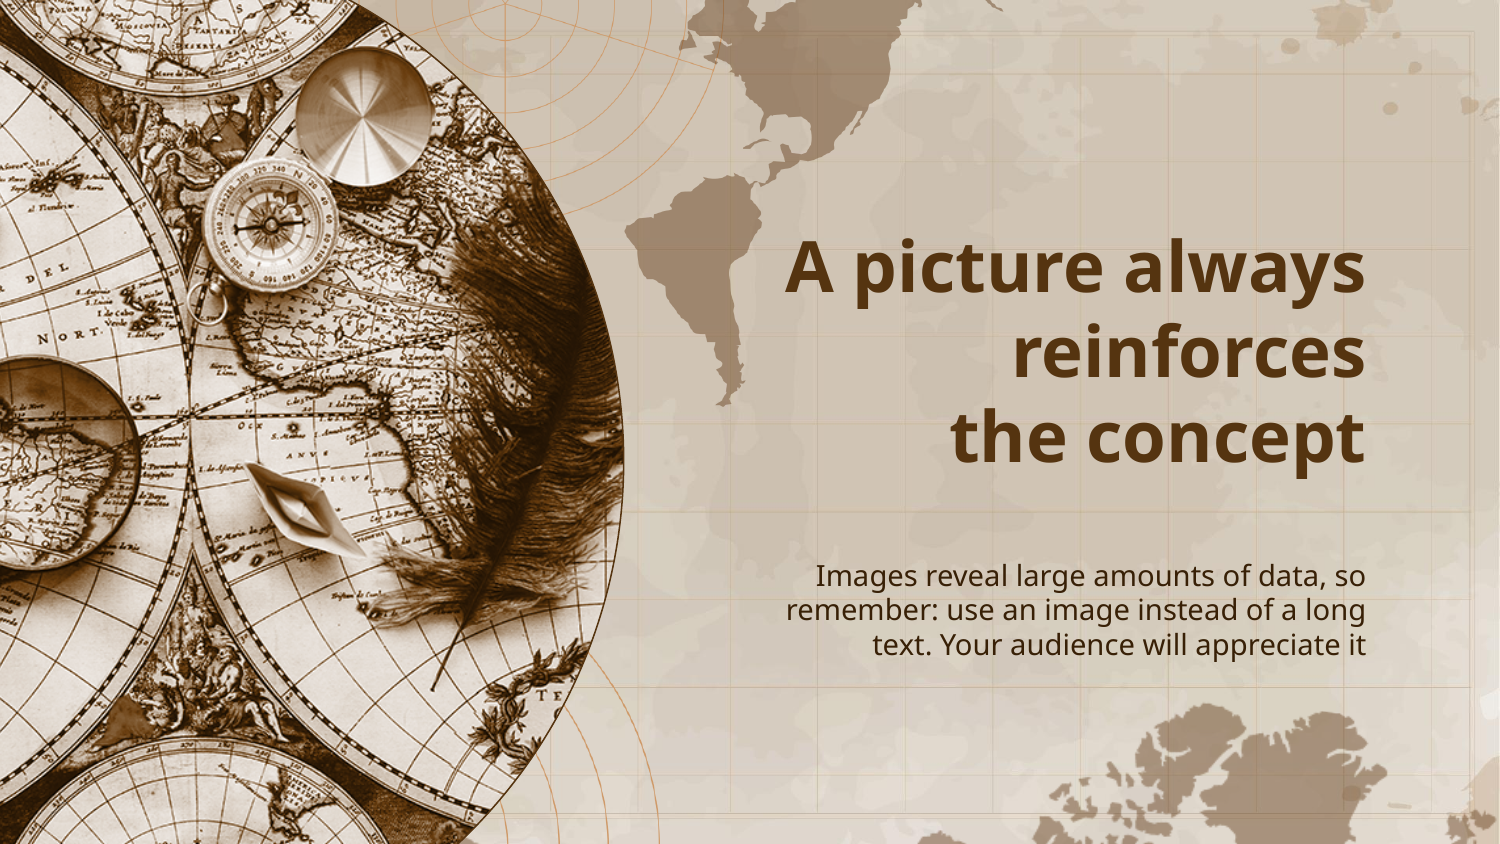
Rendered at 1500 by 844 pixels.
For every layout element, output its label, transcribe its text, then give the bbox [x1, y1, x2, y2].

picture [0, 0, 1500, 844]
subtitle Images reveal large amounts of data, so remember: use an image instead of a long text. Your audience will appreciate it [731, 541, 1382, 688]
title A picture always reinforces the concept [731, 179, 1382, 519]
